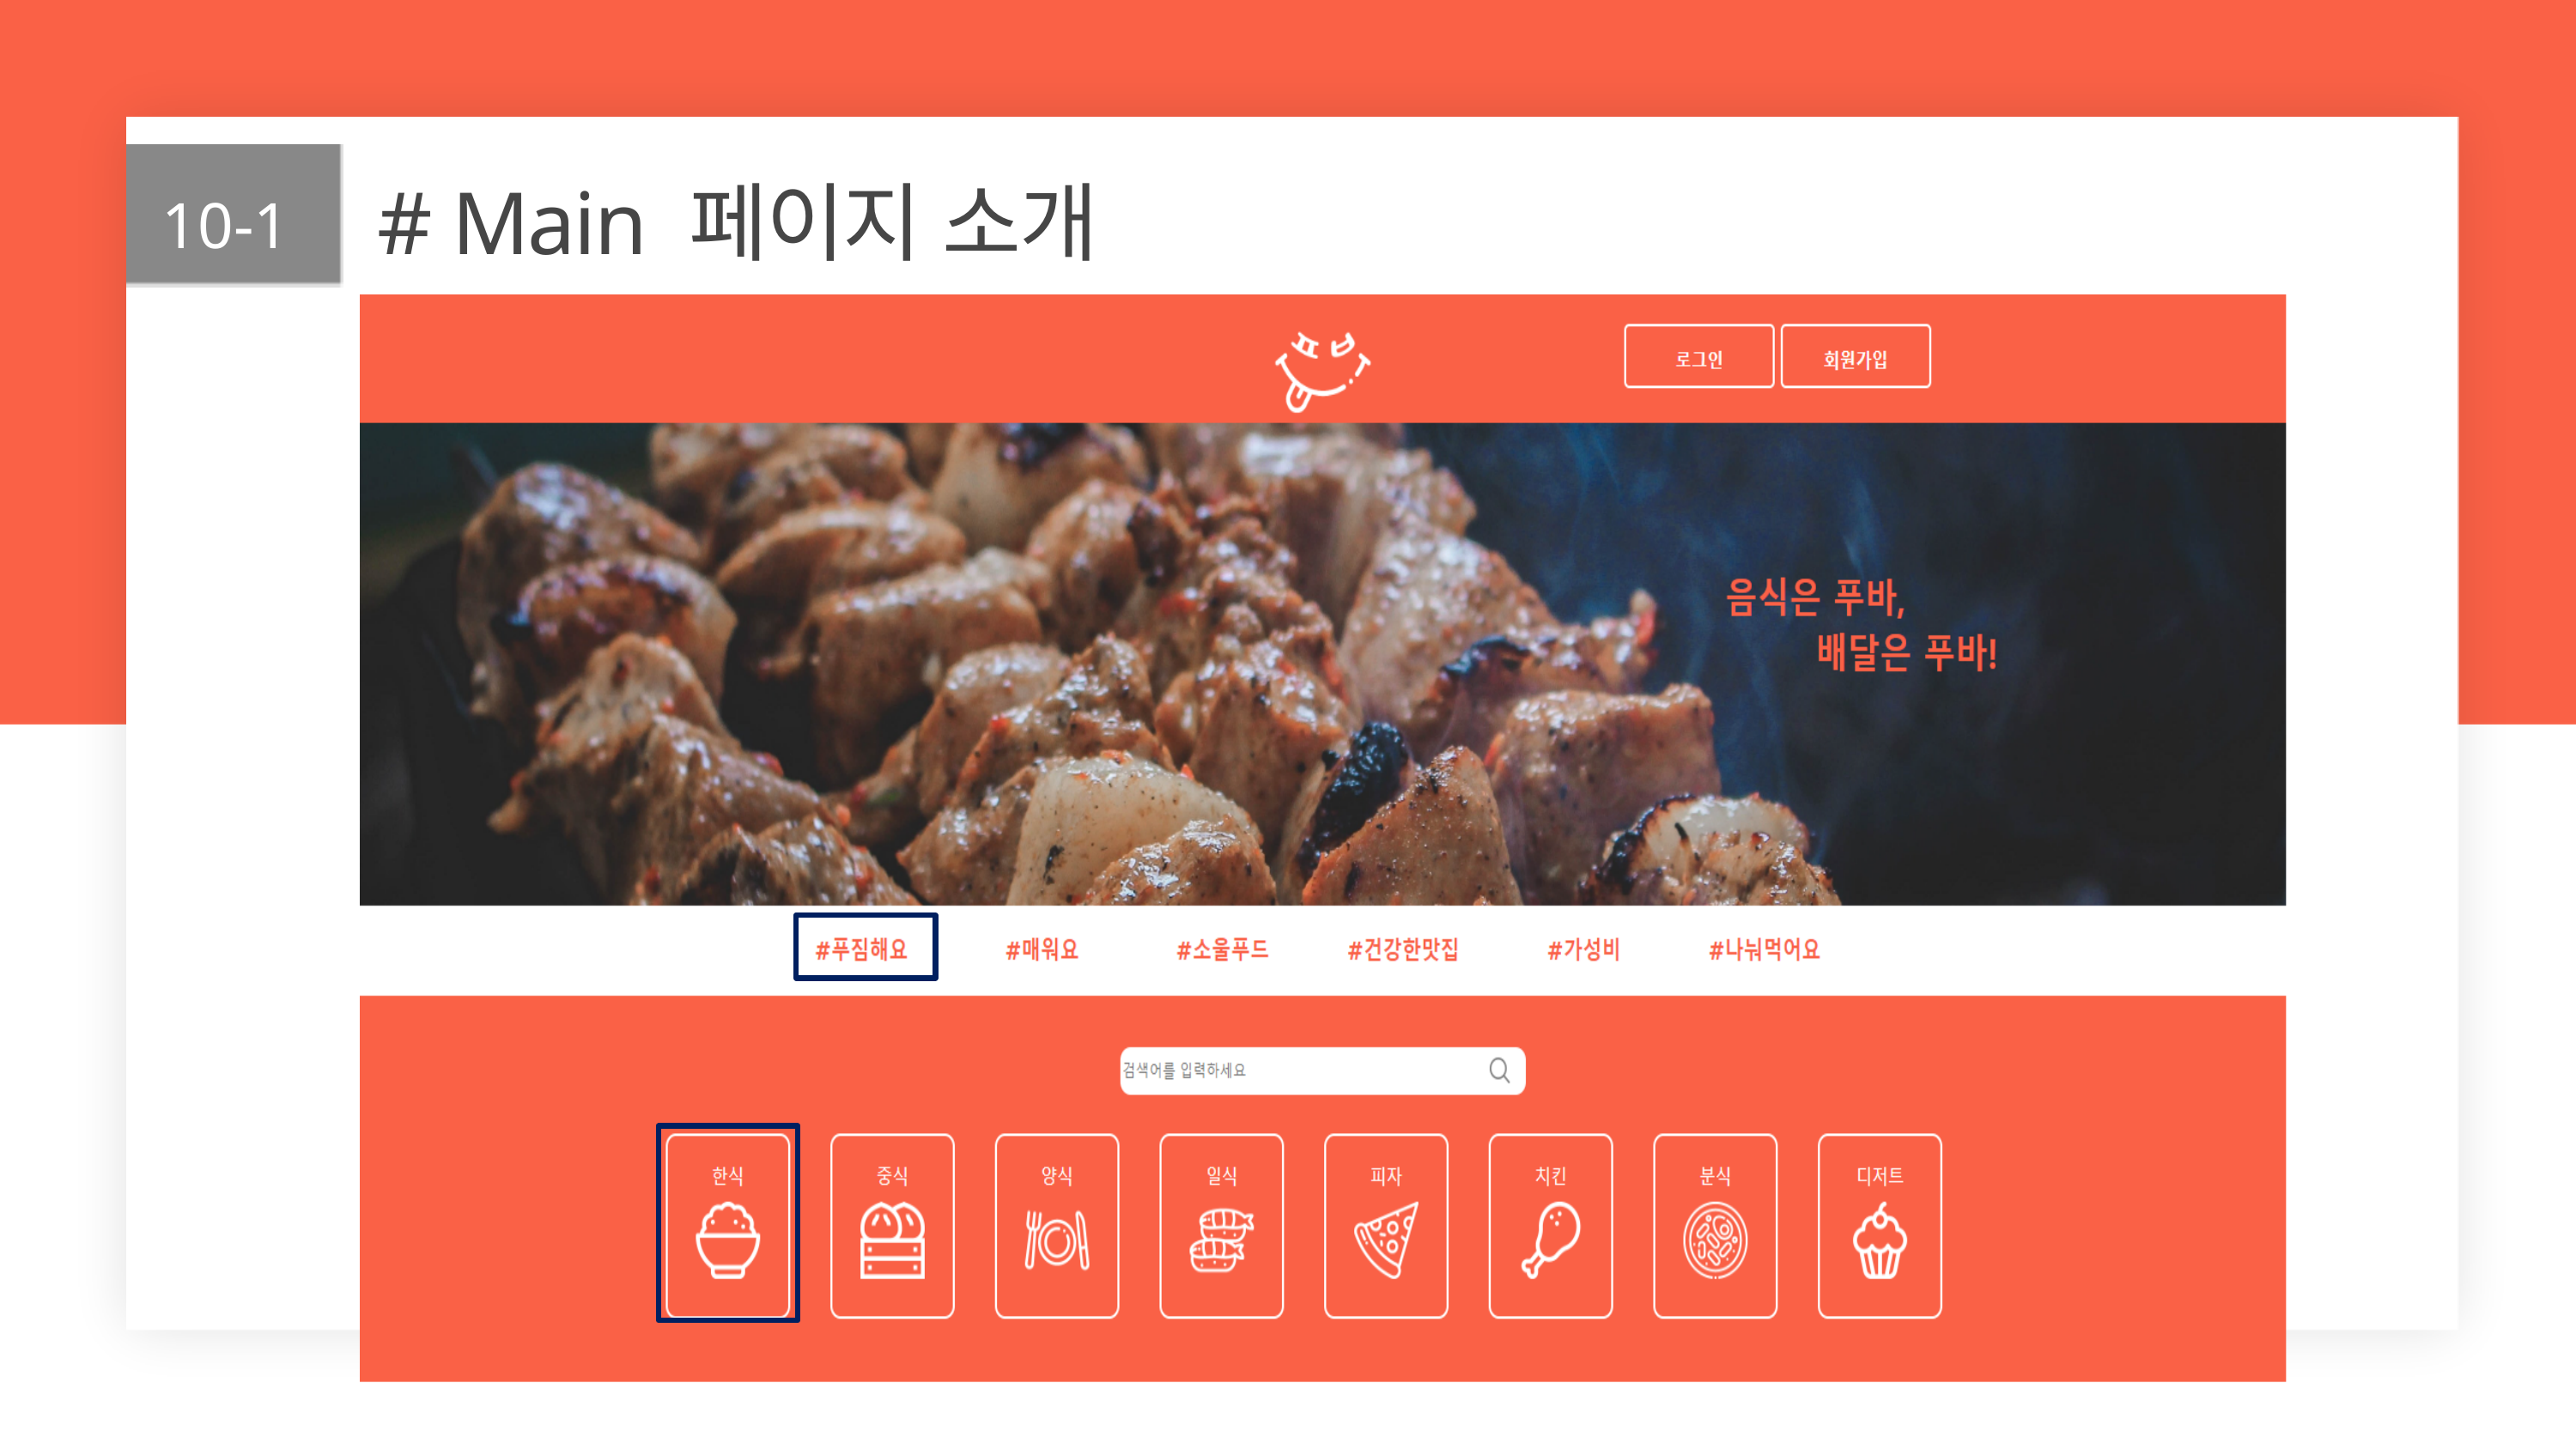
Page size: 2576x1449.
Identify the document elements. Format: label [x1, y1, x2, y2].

text_box [126, 144, 343, 288]
text_box [0, 0, 2576, 1449]
picture [359, 294, 2287, 1395]
